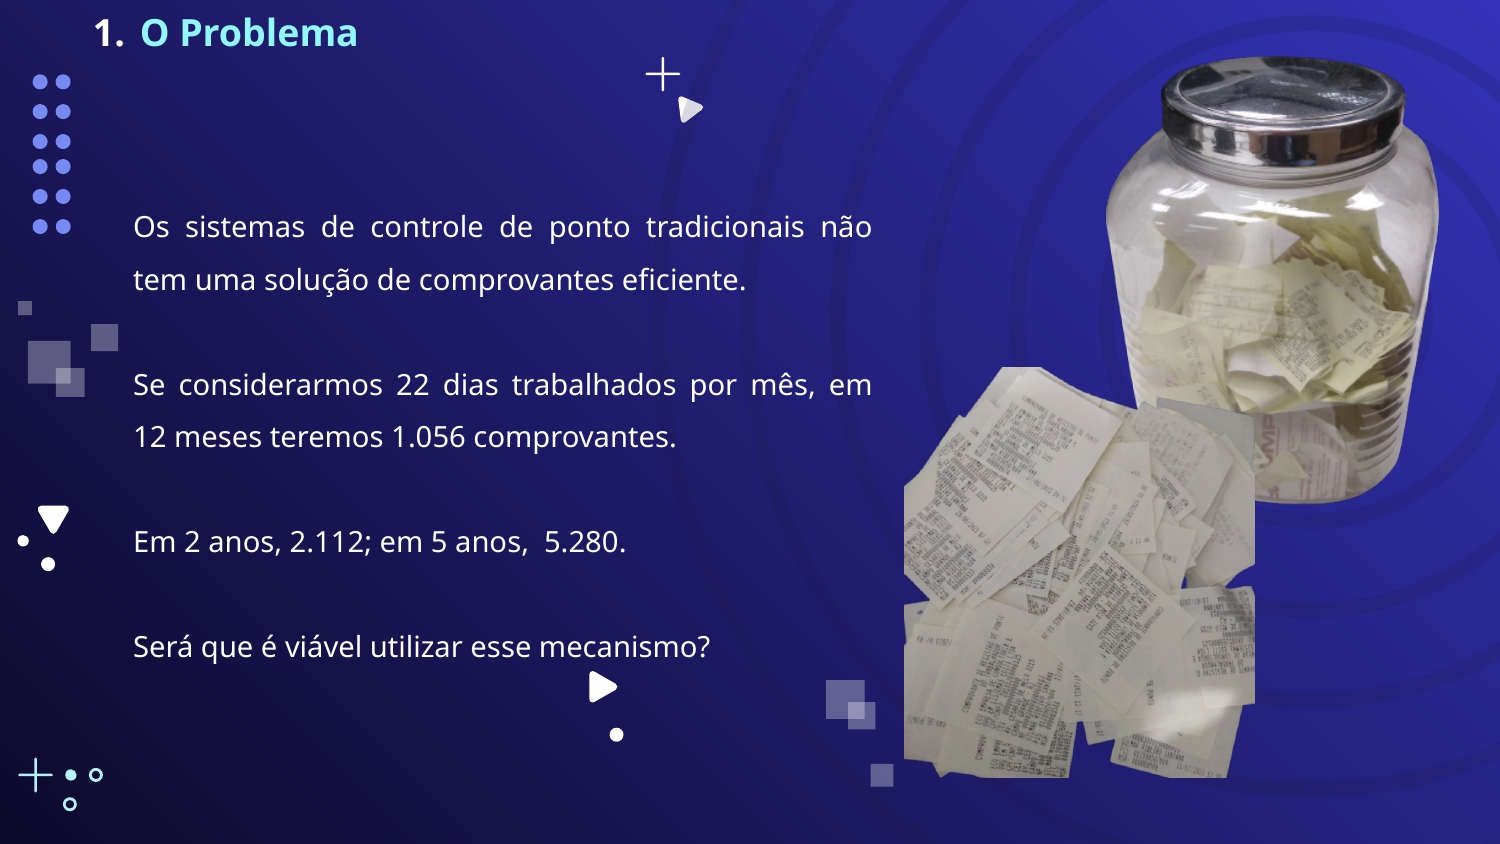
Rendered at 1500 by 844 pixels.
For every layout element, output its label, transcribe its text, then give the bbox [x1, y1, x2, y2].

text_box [17, 757, 104, 812]
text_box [17, 300, 119, 398]
title O Problema [11, 11, 413, 51]
subtitle Os sistemas de controle de ponto tradicionais não tem uma solução de comprovantes eficiente. Se considerarmos 22 dias trabalhados por mês, em 12 meses teremos 1.056 comprovantes. Em 2 anos, 2.112; em 5 anos, 5.280. Será que é viável utilizar esse mecanismo? [118, 189, 889, 664]
picture [904, 50, 1450, 779]
